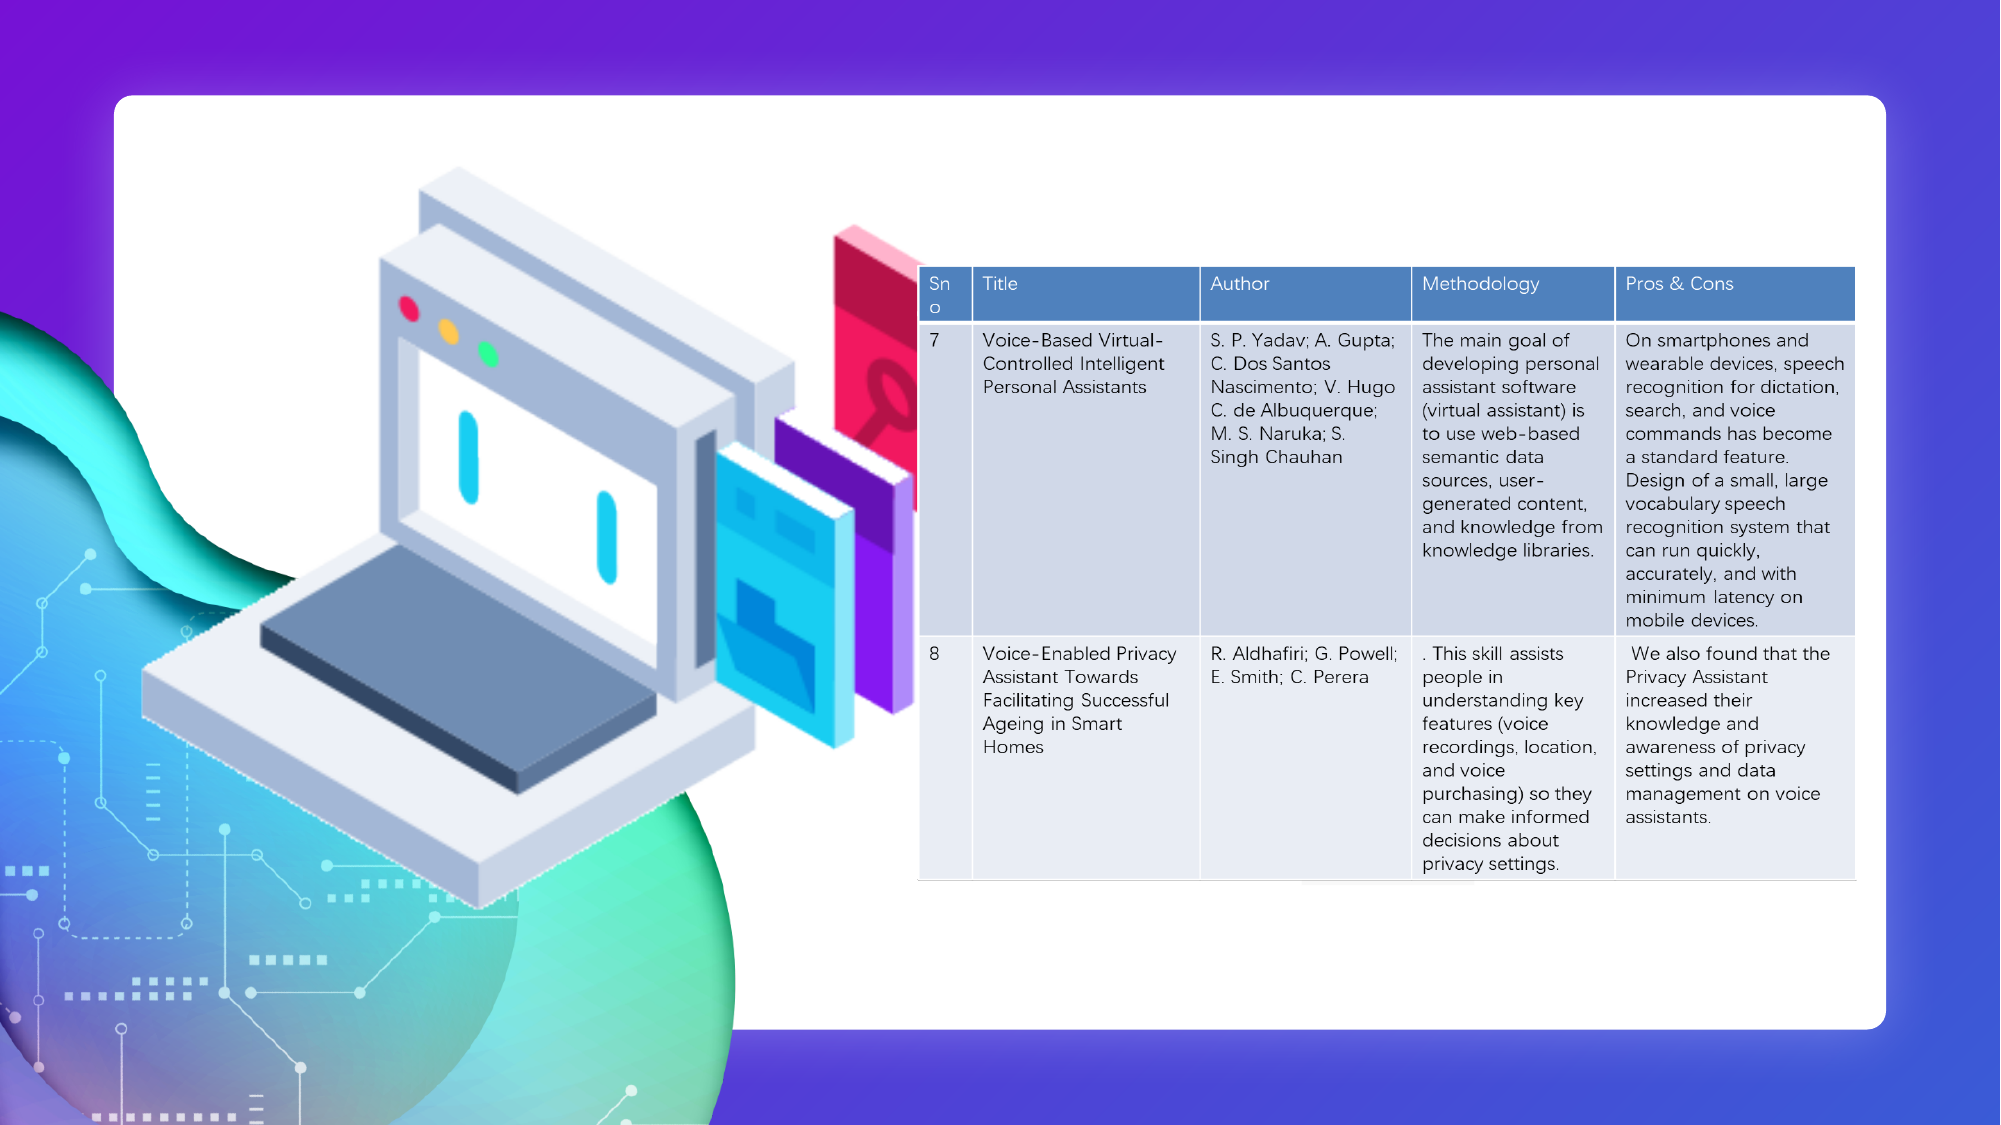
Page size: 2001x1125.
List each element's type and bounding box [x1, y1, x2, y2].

chart [917, 265, 1859, 886]
picture [0, 0, 1026, 1125]
text_box [804, 94, 1888, 1031]
